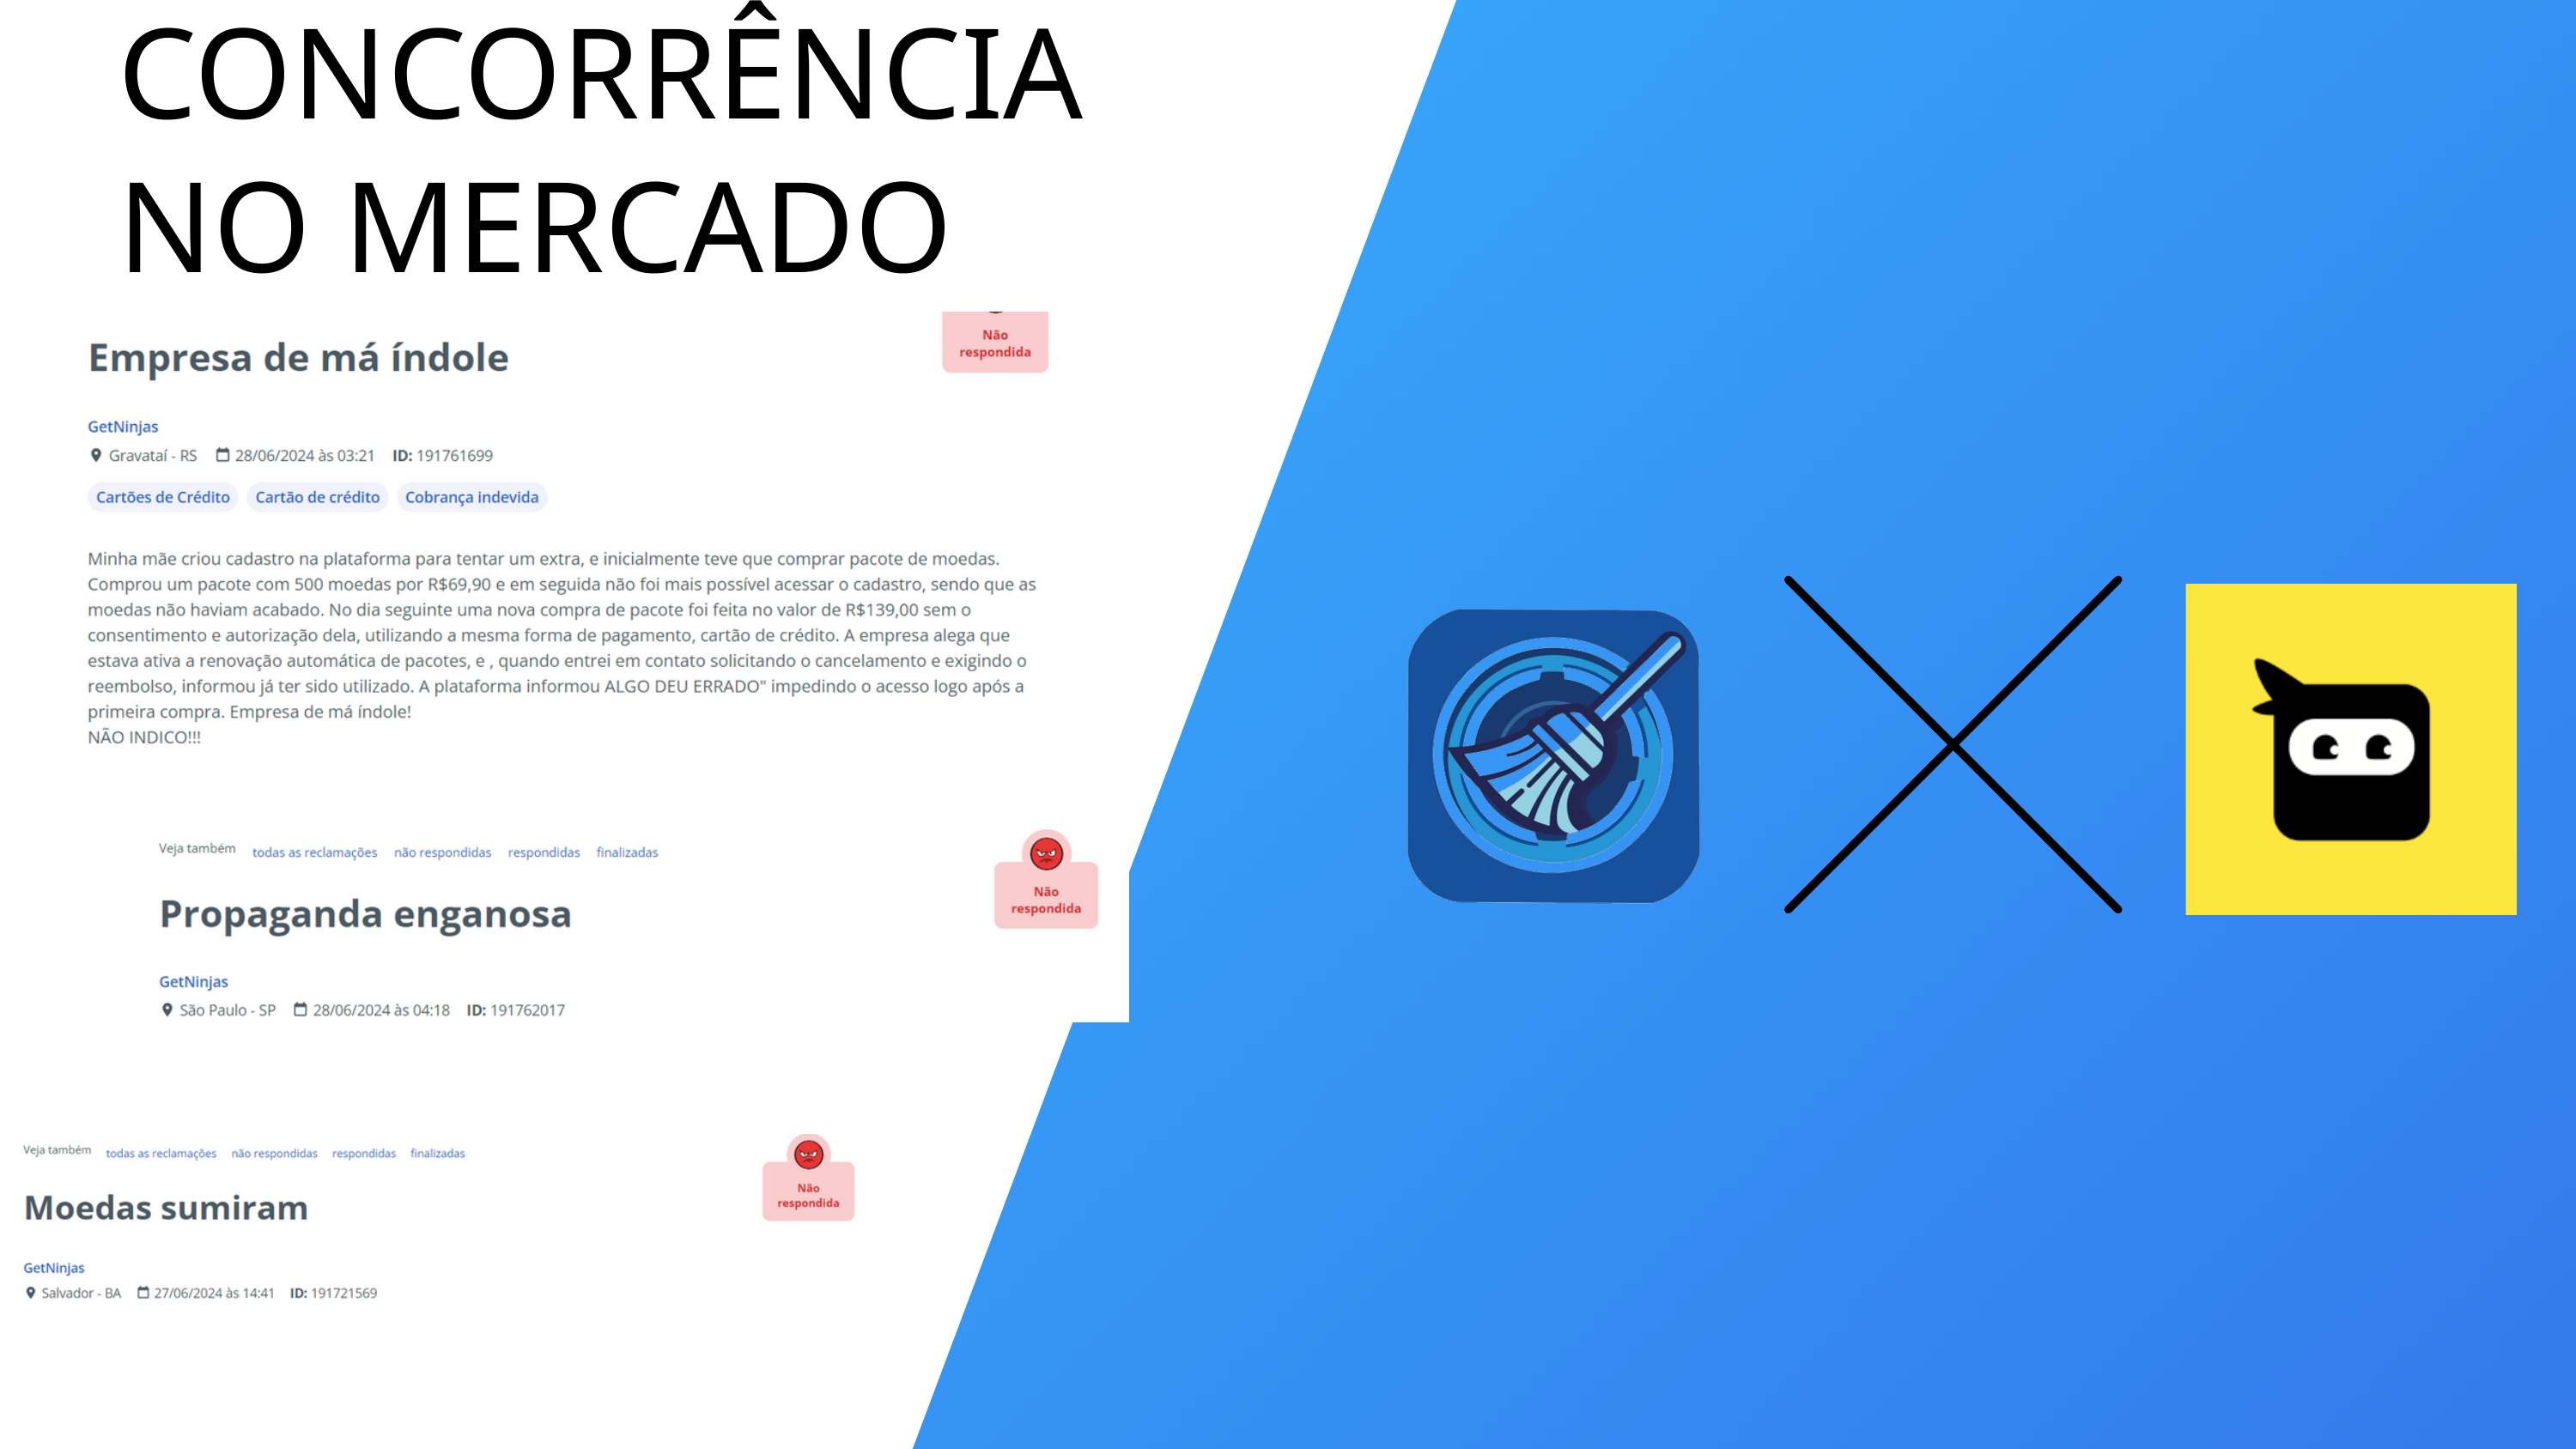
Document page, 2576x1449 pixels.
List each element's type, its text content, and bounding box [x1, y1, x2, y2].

text_box [1364, 584, 1747, 915]
text_box [22, 312, 1066, 749]
text_box [144, 807, 1129, 1022]
text_box [912, 0, 2576, 1449]
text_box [1785, 580, 2121, 915]
text_box [2185, 584, 2517, 915]
text_box CONCORRÊNCIA NO MERCADO [118, 0, 1236, 298]
text_box [0, 1134, 882, 1304]
